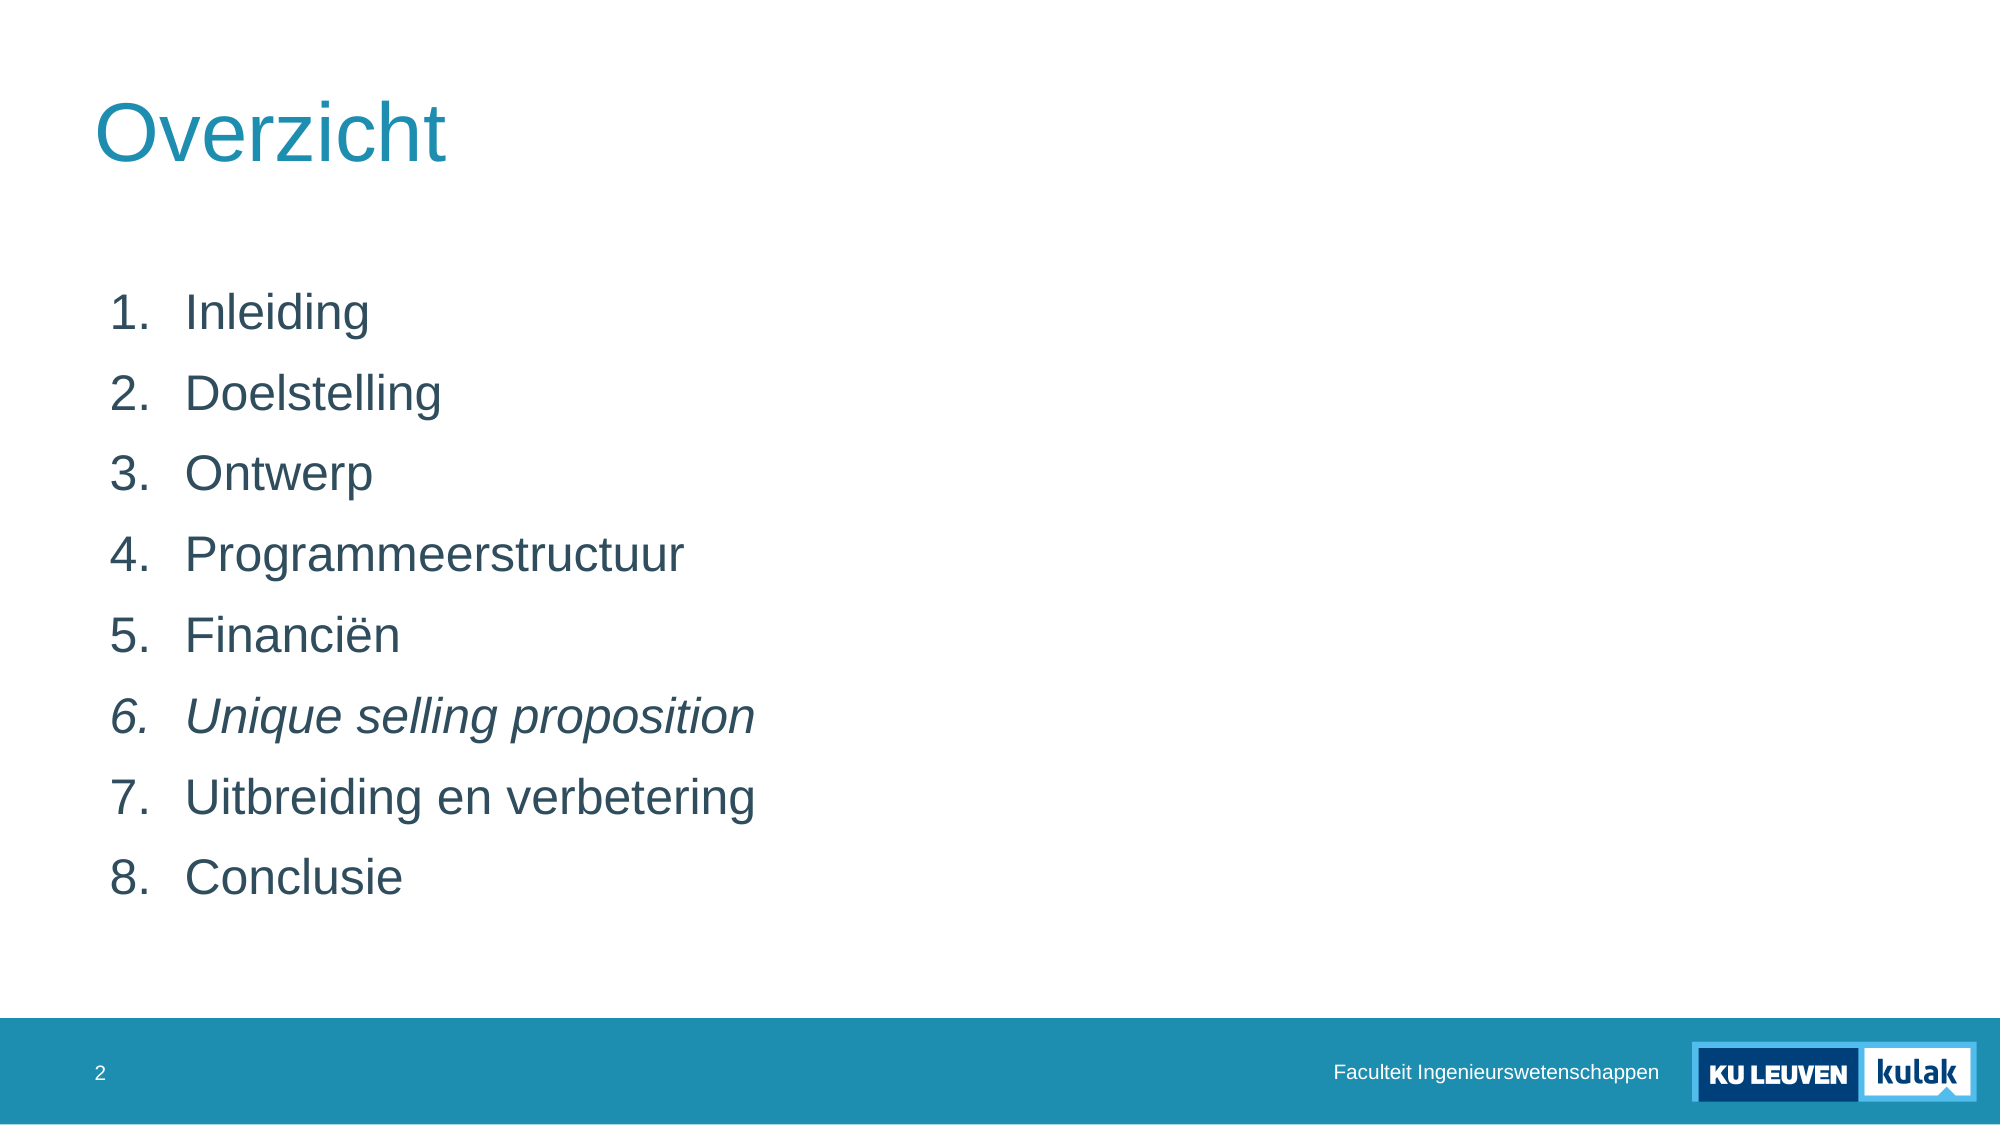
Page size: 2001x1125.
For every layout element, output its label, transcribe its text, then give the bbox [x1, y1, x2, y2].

list Inleiding Doelstelling Ontwerp Programmeerstructuur Financiën Unique selling proposition Uitbreiding en verbetering Conclusie [94, 271, 1906, 1004]
footer Faculteit Ingenieurswetenschappen [869, 1018, 1689, 1125]
slide_number 2 [94, 1018, 201, 1125]
picture [1692, 1041, 1977, 1102]
title Overzicht [94, 33, 1906, 223]
